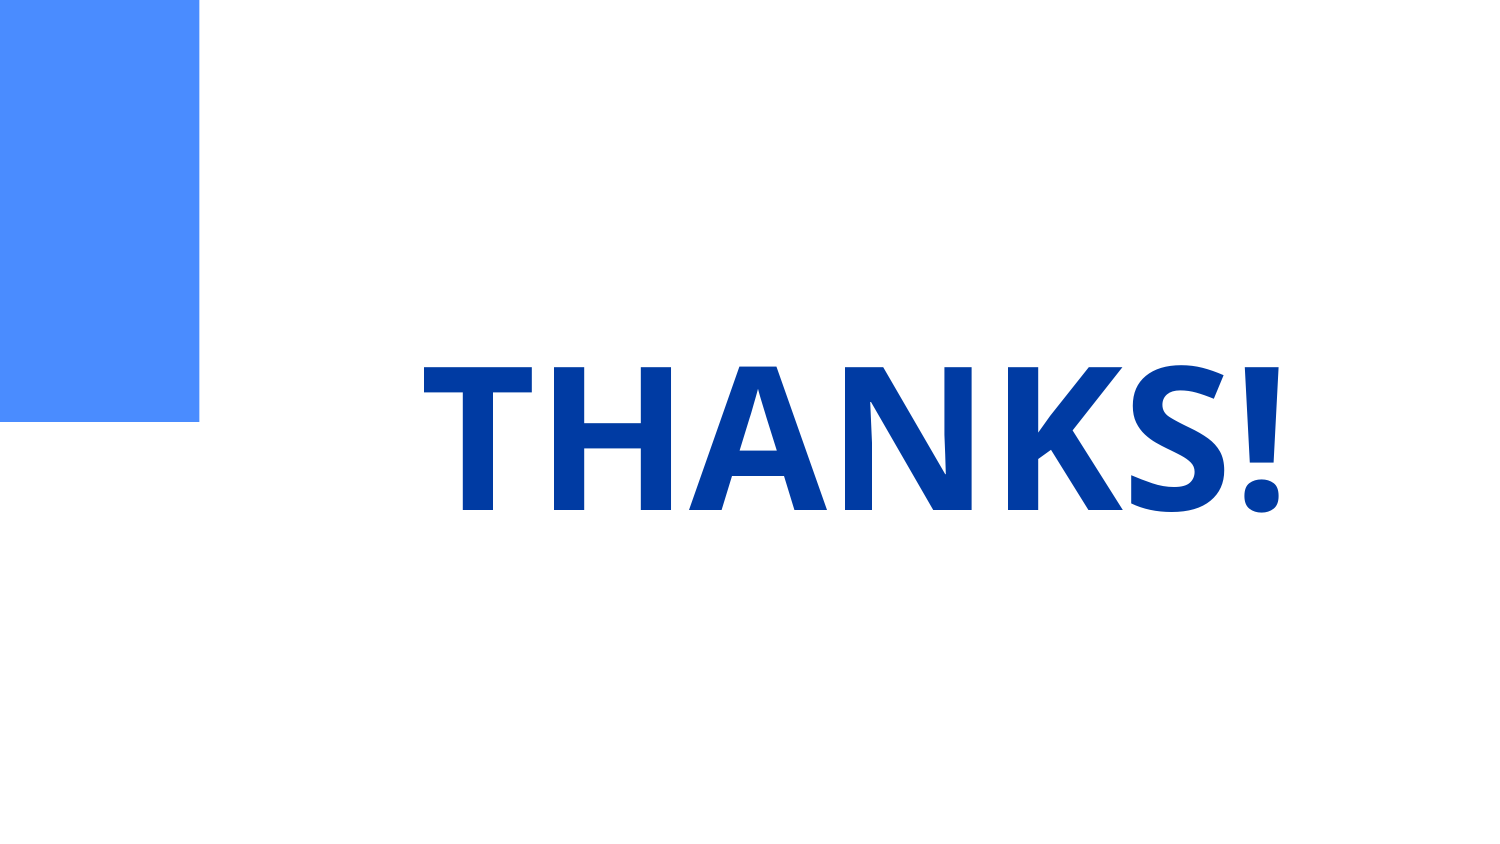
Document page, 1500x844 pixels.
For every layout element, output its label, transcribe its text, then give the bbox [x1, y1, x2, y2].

title THANKS! [194, 228, 1306, 566]
